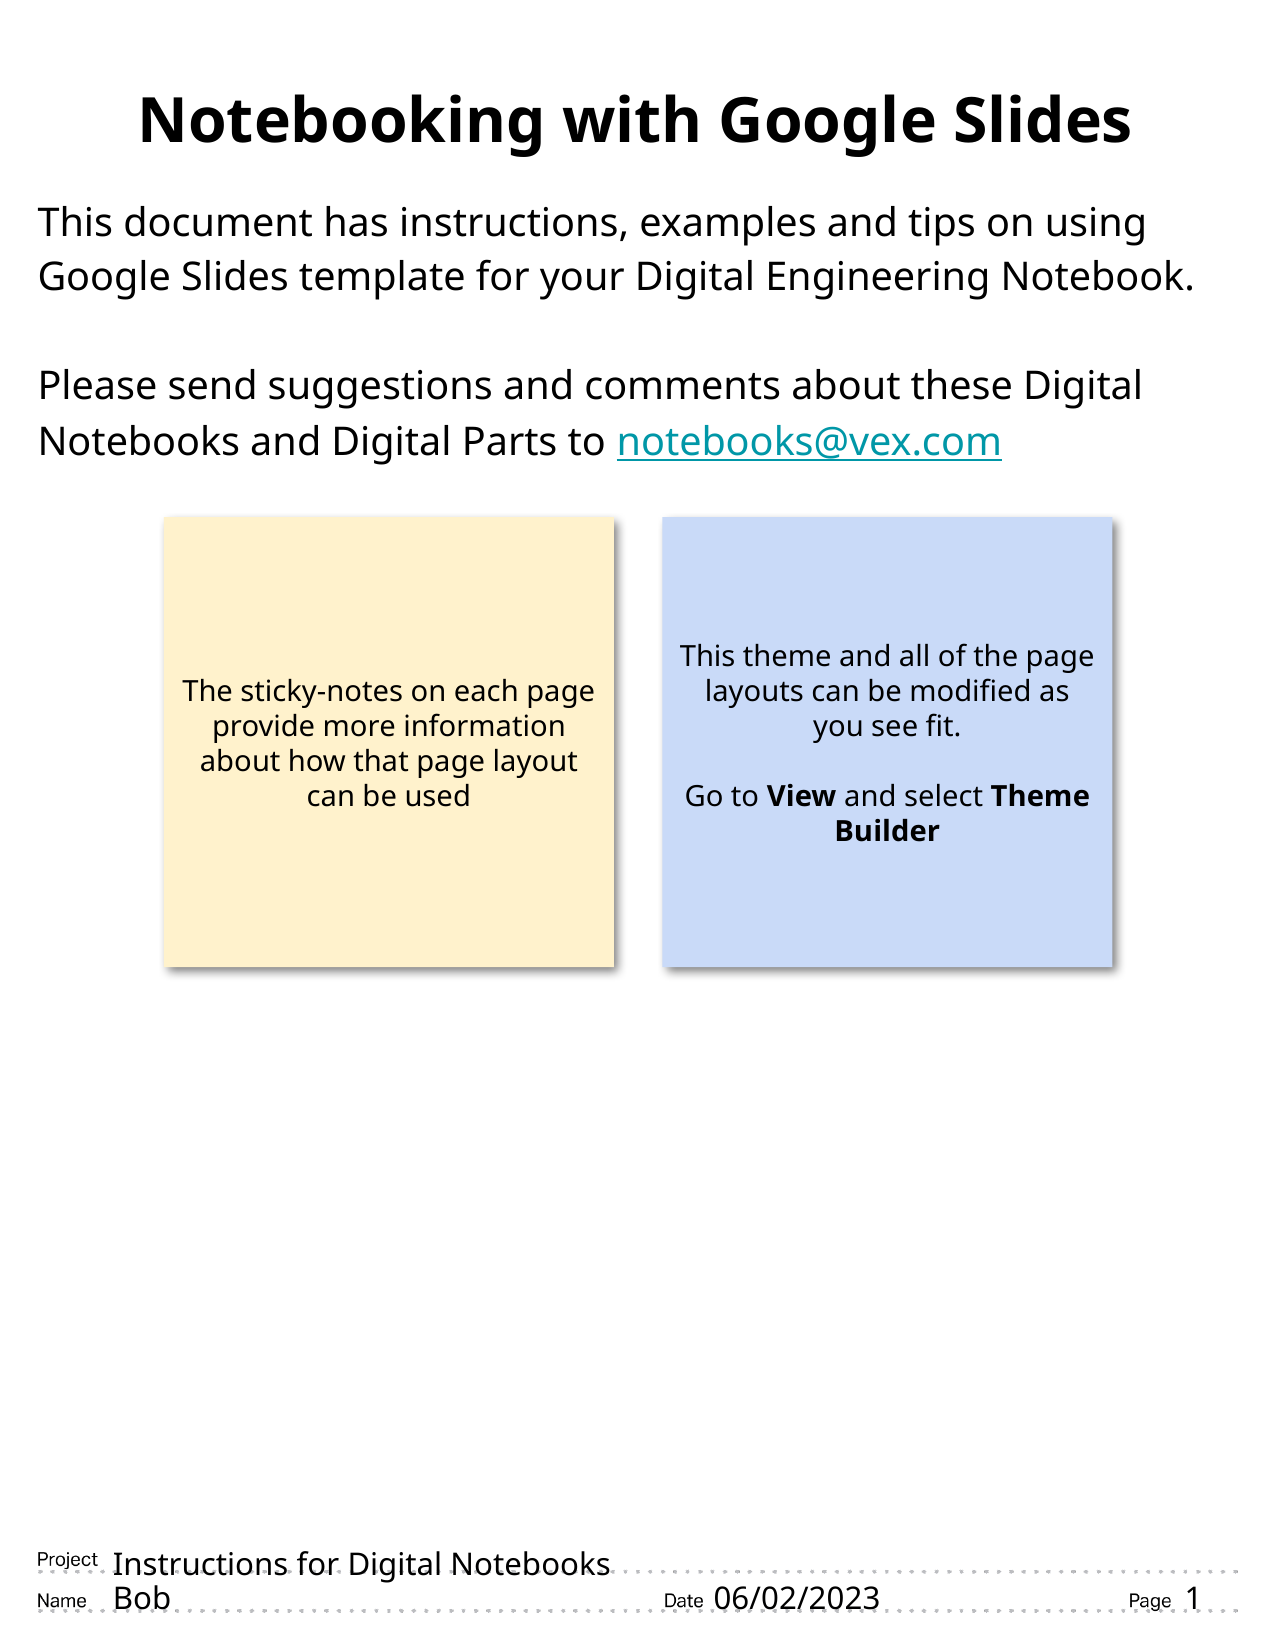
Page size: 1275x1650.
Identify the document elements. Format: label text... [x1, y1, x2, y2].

subtitle 1 [1184, 1577, 1265, 1616]
text_box This document has instructions, examples and tips on using Google Slides template for your Digital Engineering Notebook. Please send suggestions and comments about these Digital Notebooks and Digital Parts to notebooks@vex.com [37, 189, 1238, 472]
text_box Notebooking with Google Slides [73, 64, 1199, 160]
text_box The sticky-notes on each page provide more information about how that page layout can be used [163, 517, 614, 968]
title Instructions for Digital Notebooks [112, 1538, 1238, 1577]
picture [0, 0, 1275, 1650]
subtitle 06/02/2023 [713, 1577, 1127, 1616]
text_box This theme and all of the page layouts can be modified as you see fit. Go to View and select Theme Builder [662, 517, 1113, 968]
subtitle Bob [112, 1577, 638, 1616]
